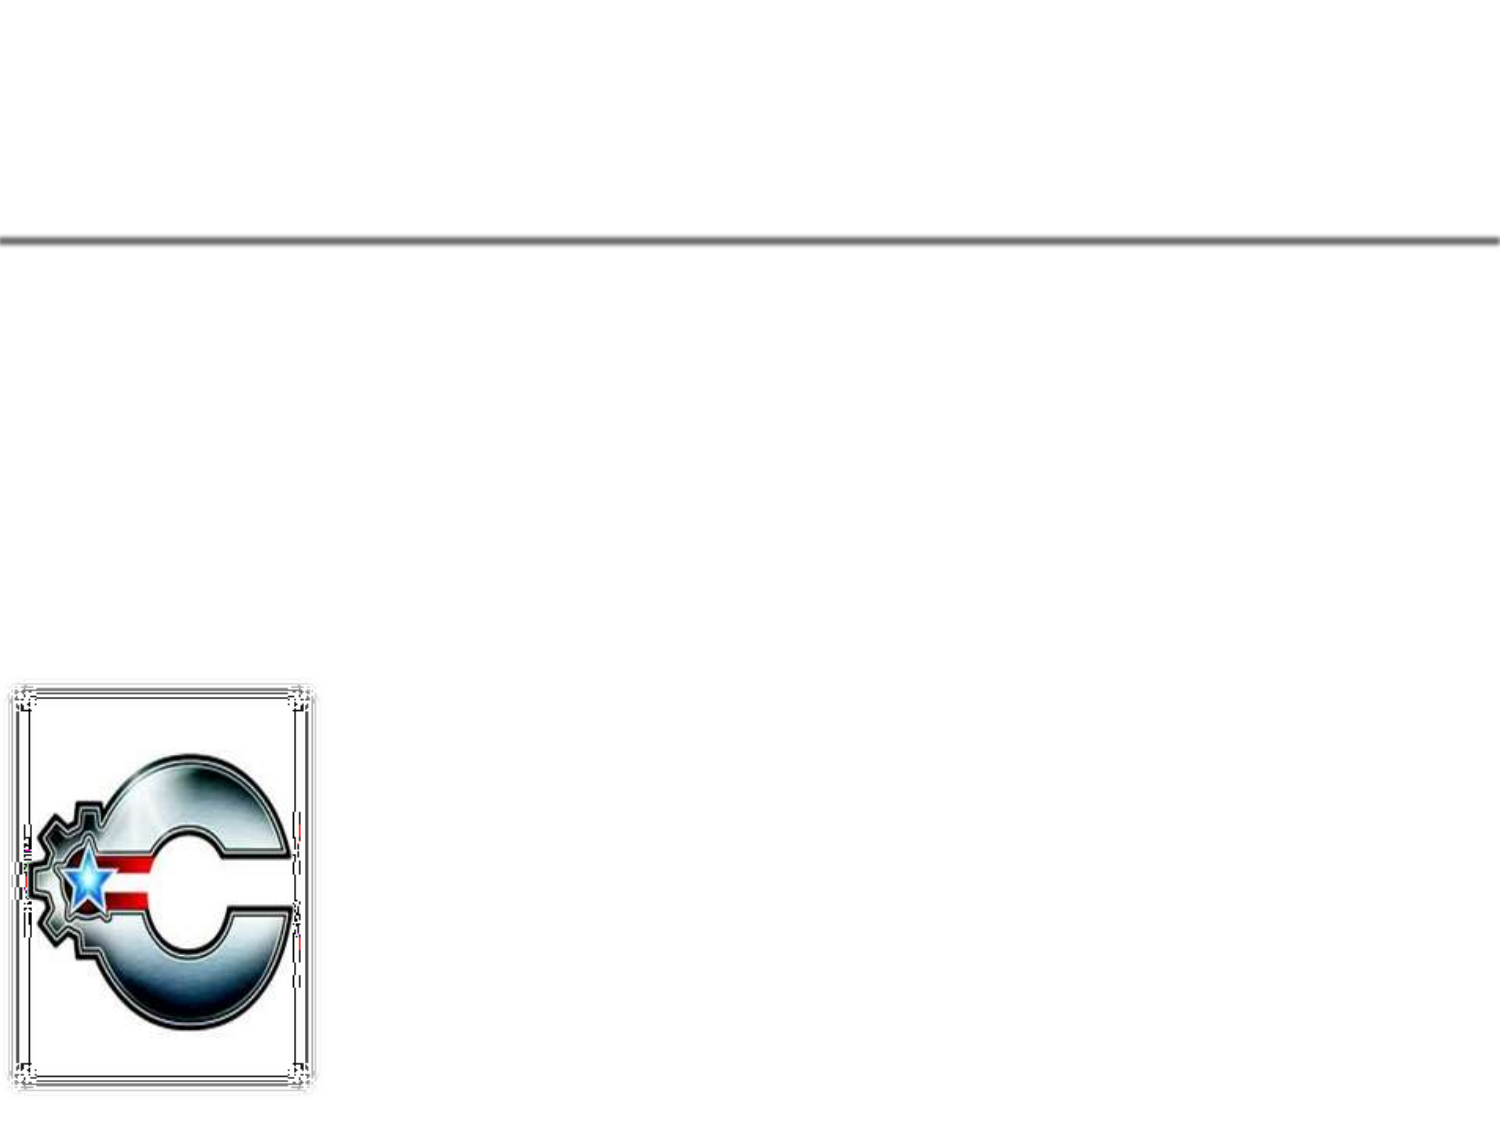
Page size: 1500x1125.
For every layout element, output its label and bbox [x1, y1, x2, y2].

text_box [0, 674, 326, 1101]
picture [0, 233, 1500, 251]
